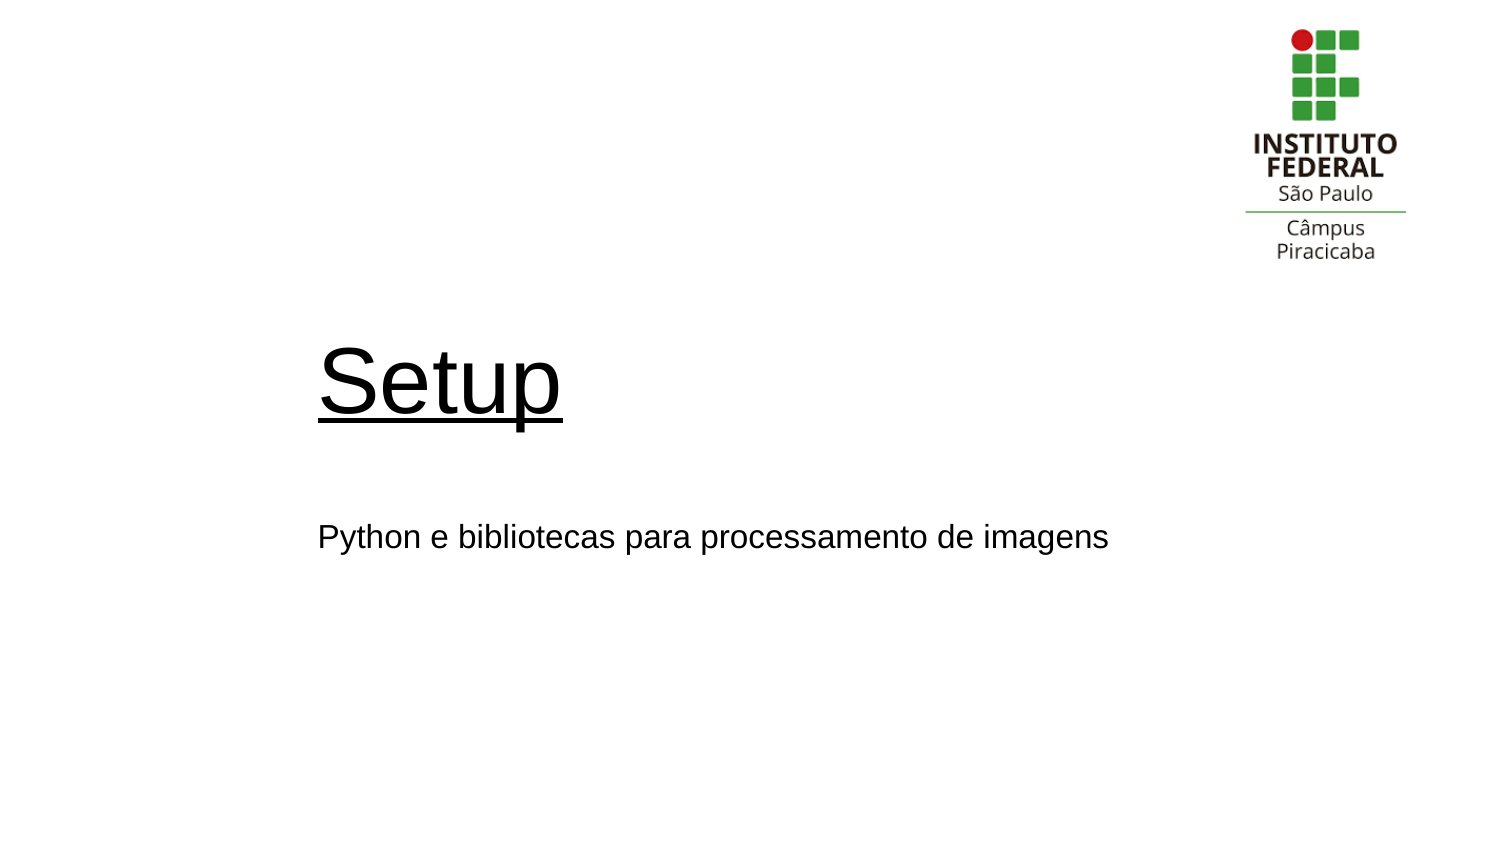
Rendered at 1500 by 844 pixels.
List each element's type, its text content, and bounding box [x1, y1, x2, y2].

text_box Python e bibliotecas para processamento de imagens [302, 500, 1198, 629]
picture [1207, 24, 1444, 261]
text_box Setup [302, 120, 1067, 447]
